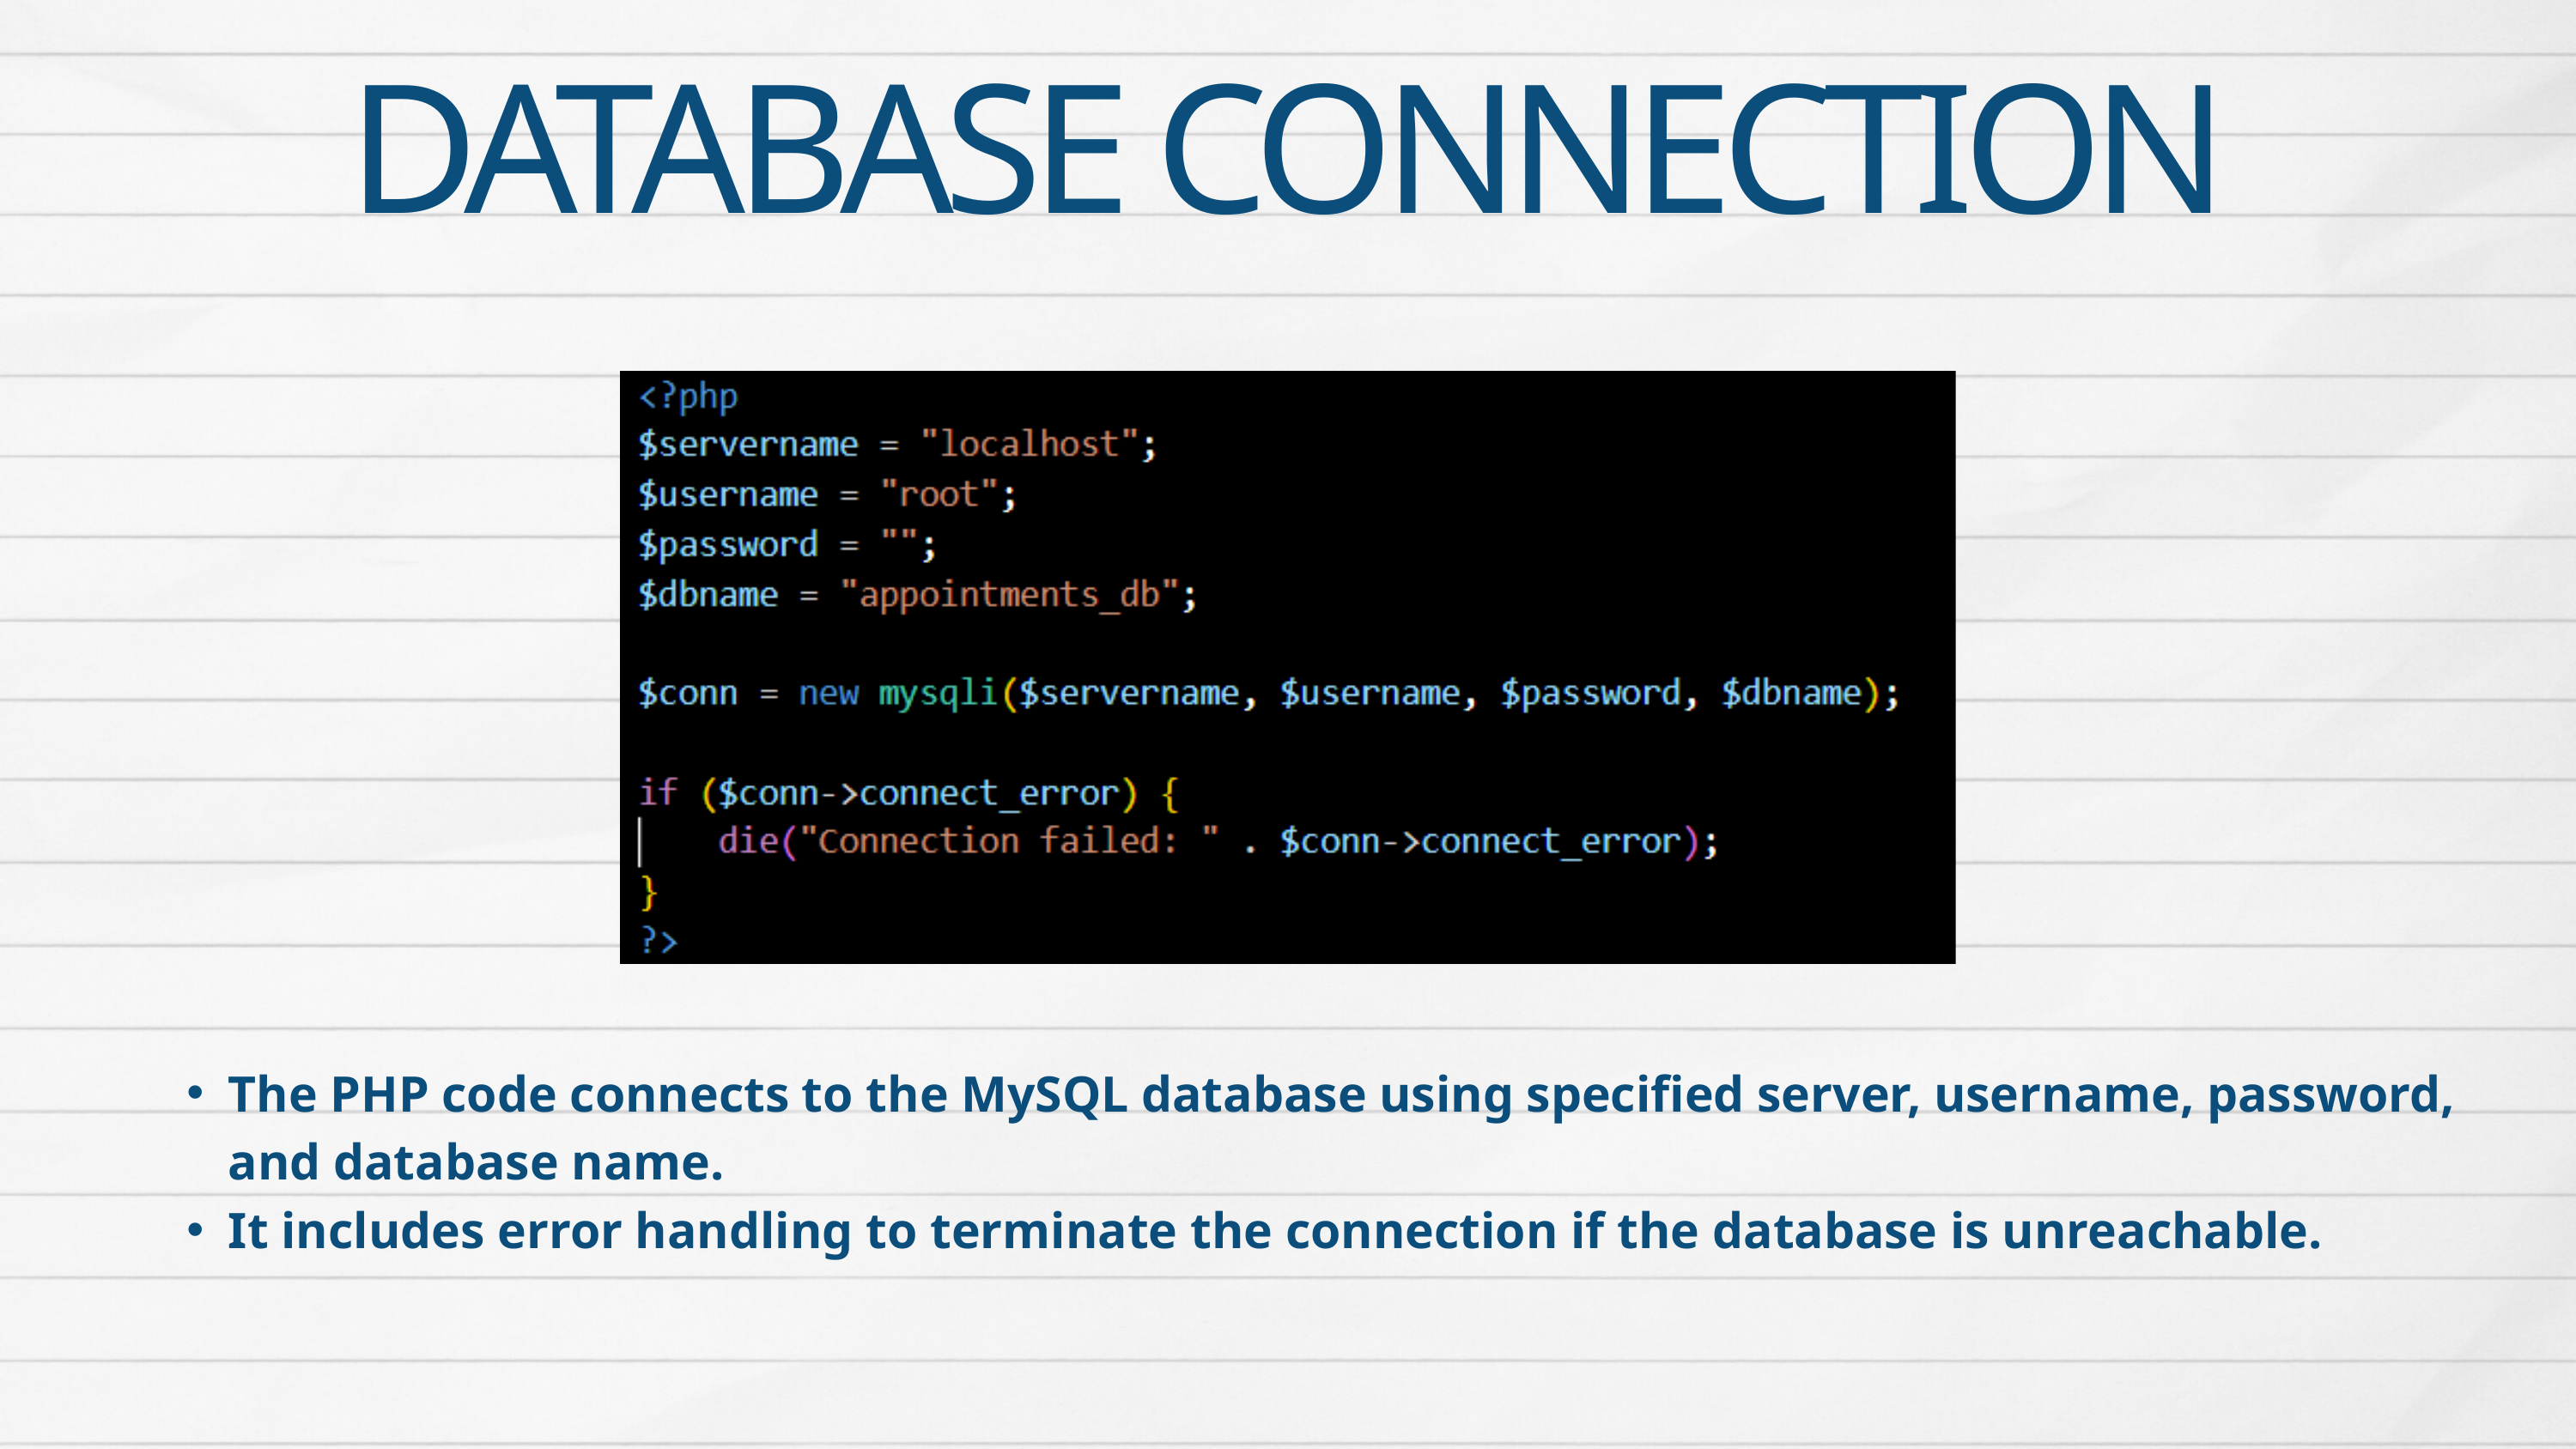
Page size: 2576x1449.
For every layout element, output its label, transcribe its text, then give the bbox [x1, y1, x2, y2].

text_box The PHP code connects to the MySQL database using specified server, username, password, and database name. It includes error handling to terminate the connection if the database is unreachable. [144, 1052, 2470, 1259]
text_box [620, 371, 1956, 964]
text_box [0, 0, 2576, 1449]
text_box DATABASE CONNECTION [307, 77, 2269, 250]
